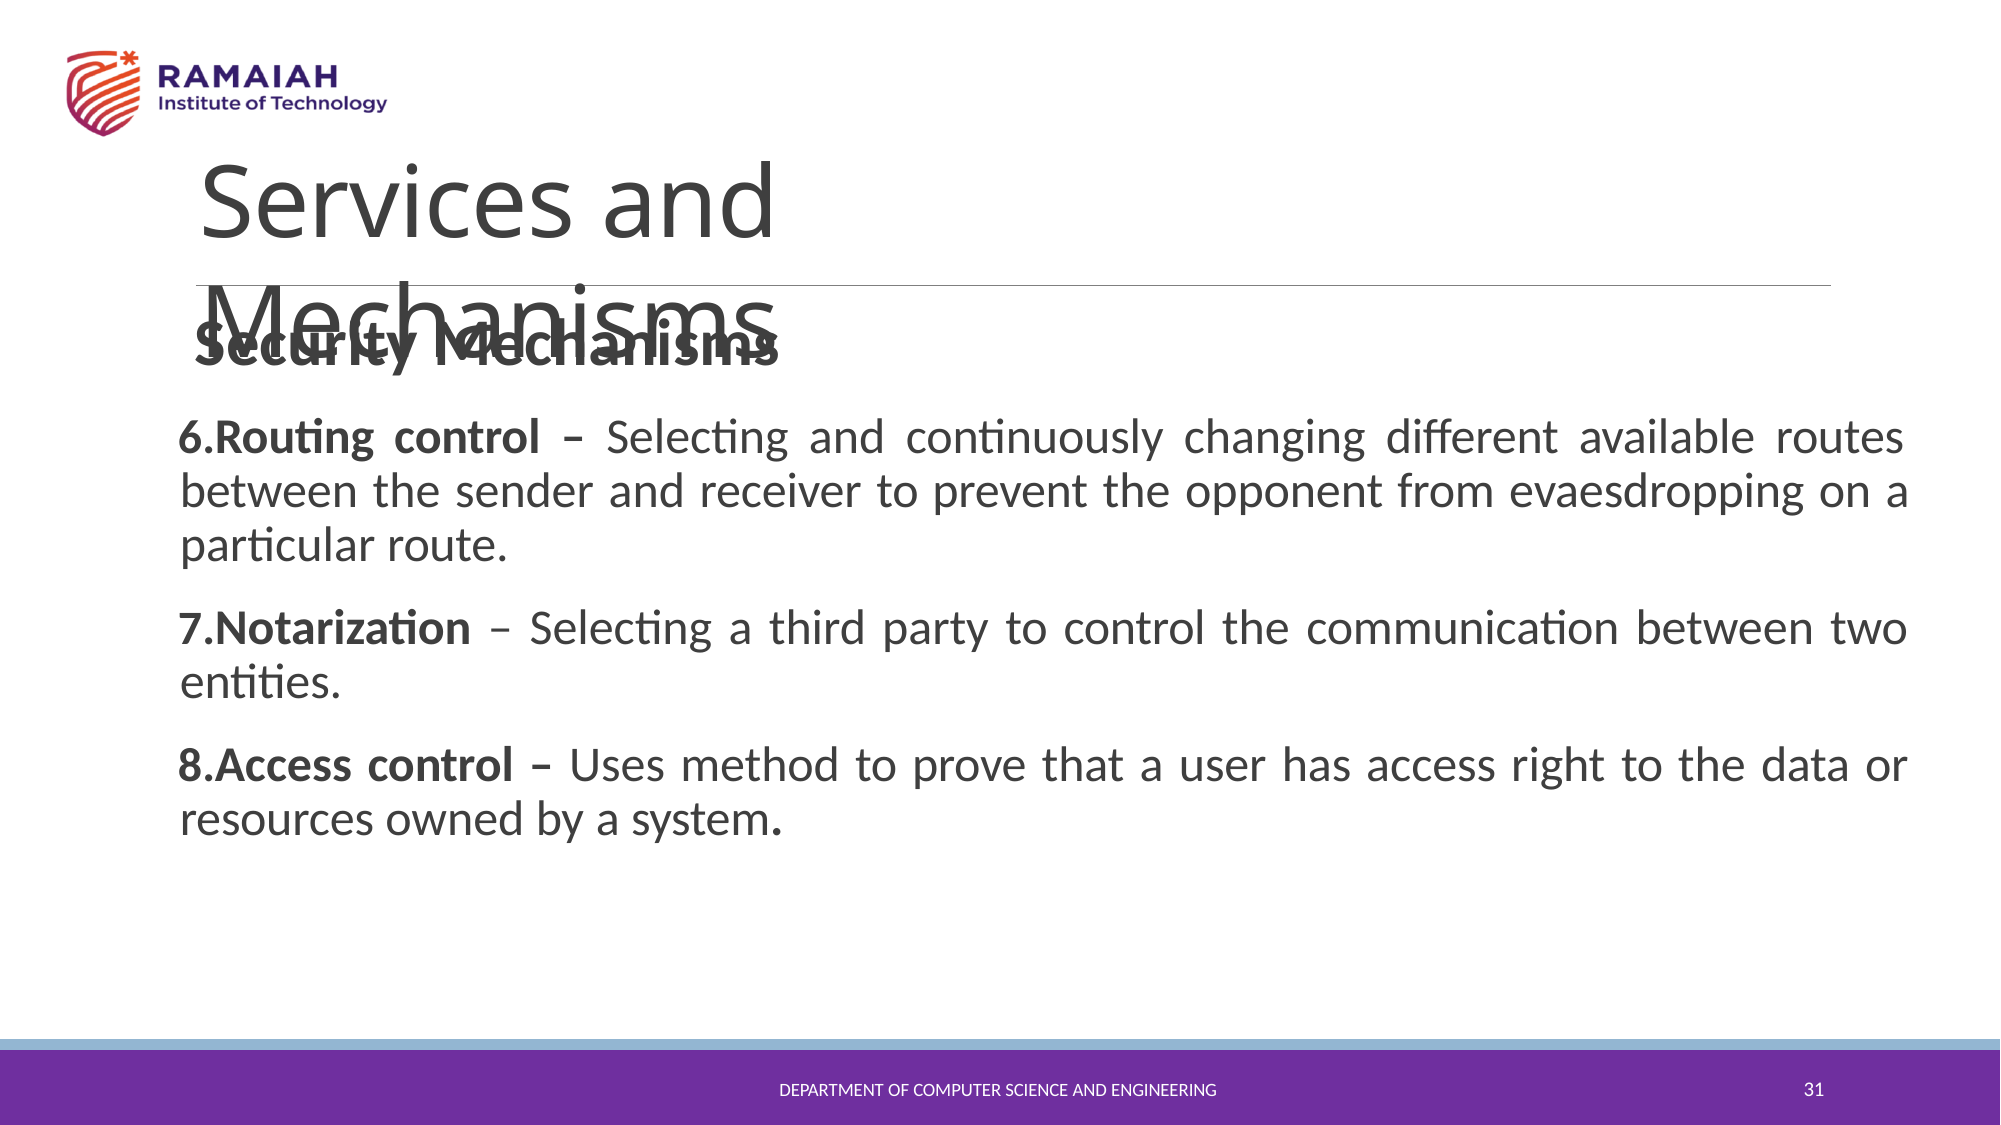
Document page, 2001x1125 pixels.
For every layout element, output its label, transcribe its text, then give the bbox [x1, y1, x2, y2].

title Services and Mechanisms [197, 135, 1208, 263]
text_box Security Mechanisms Routing control – Selecting and continuously changing different available routes between the sender and receiver to prevent the opponent from evaesdropping on a particular route. Notarization – Selecting a third party to control the communication between two entities. Access control – Uses method to prove that a user has access right to the data or resources owned by a system. [177, 263, 1925, 846]
picture [65, 49, 388, 137]
footer DEPARTMENT OF COMPUTER SCIENCE AND ENGINEERING [777, 1079, 1224, 1125]
slide_number 31 [1797, 1079, 1831, 1125]
